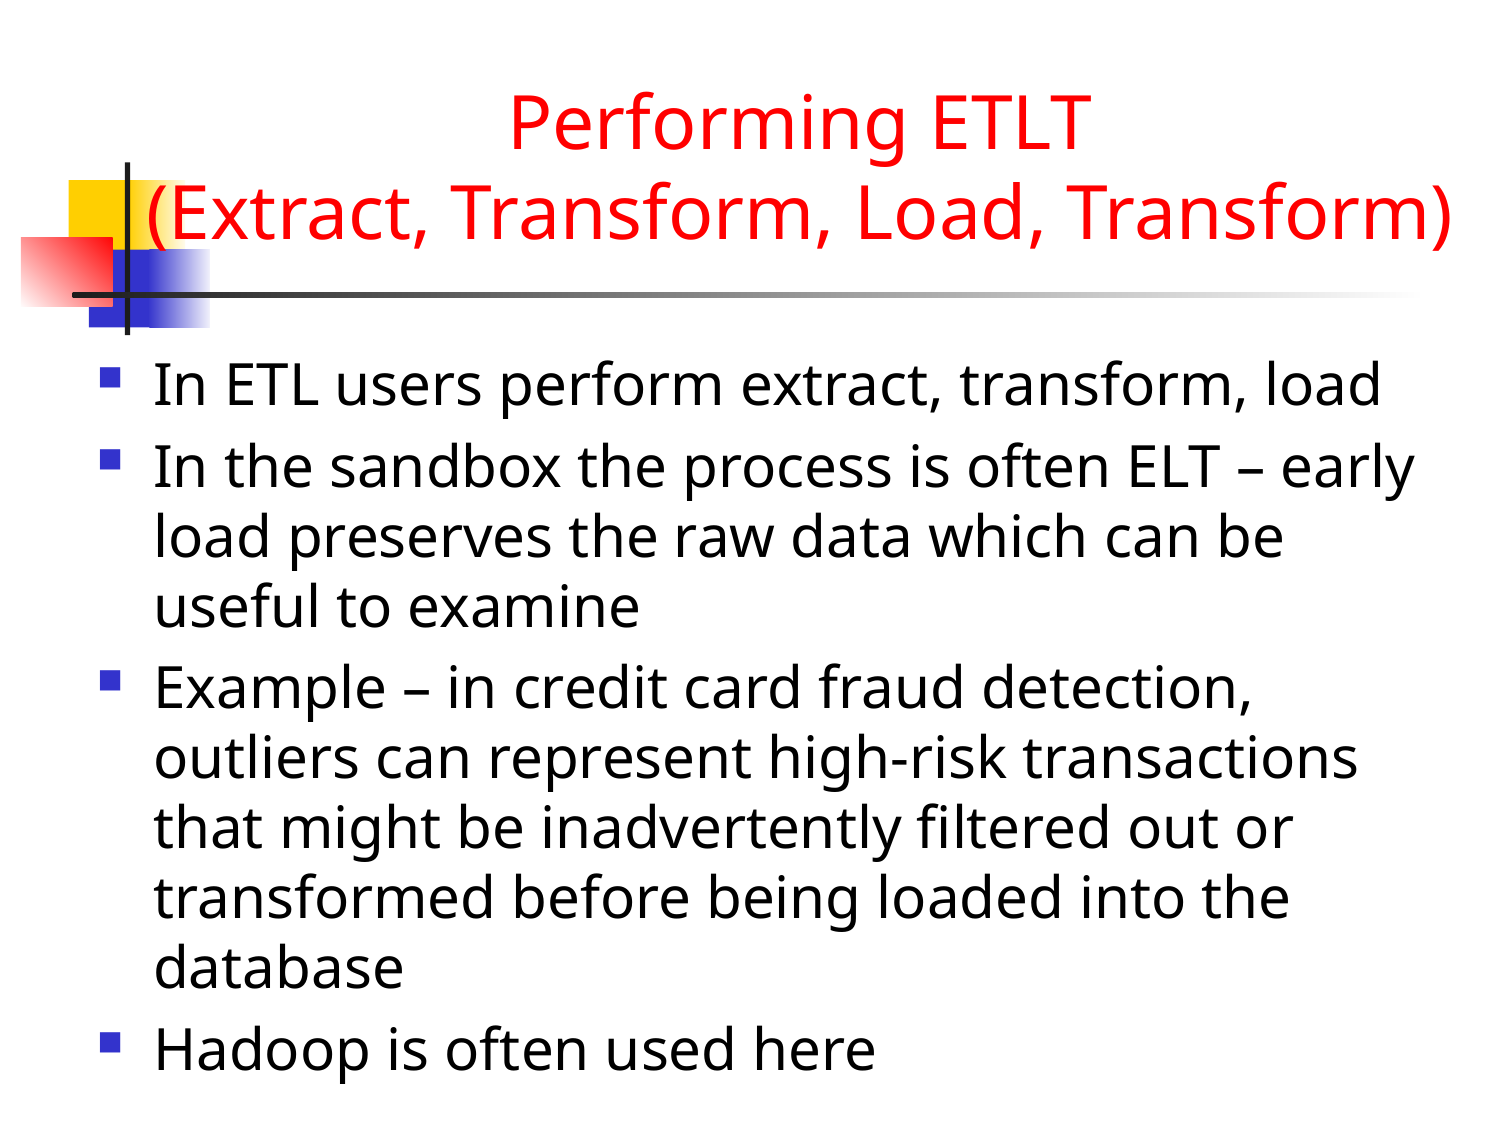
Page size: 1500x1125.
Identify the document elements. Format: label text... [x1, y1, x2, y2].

title Performing ETLT (Extract, Transform, Load, Transform) [112, 49, 1488, 263]
list In ETL users perform extract, transform, load In the sandbox the process is often ELT – early load preserves the raw data which can be useful to examine Example – in credit card fraud detection, outliers can represent high-risk transactions that might be inadvertently filtered out or transformed before being loaded into the database Hadoop is often used here [81, 339, 1483, 1016]
